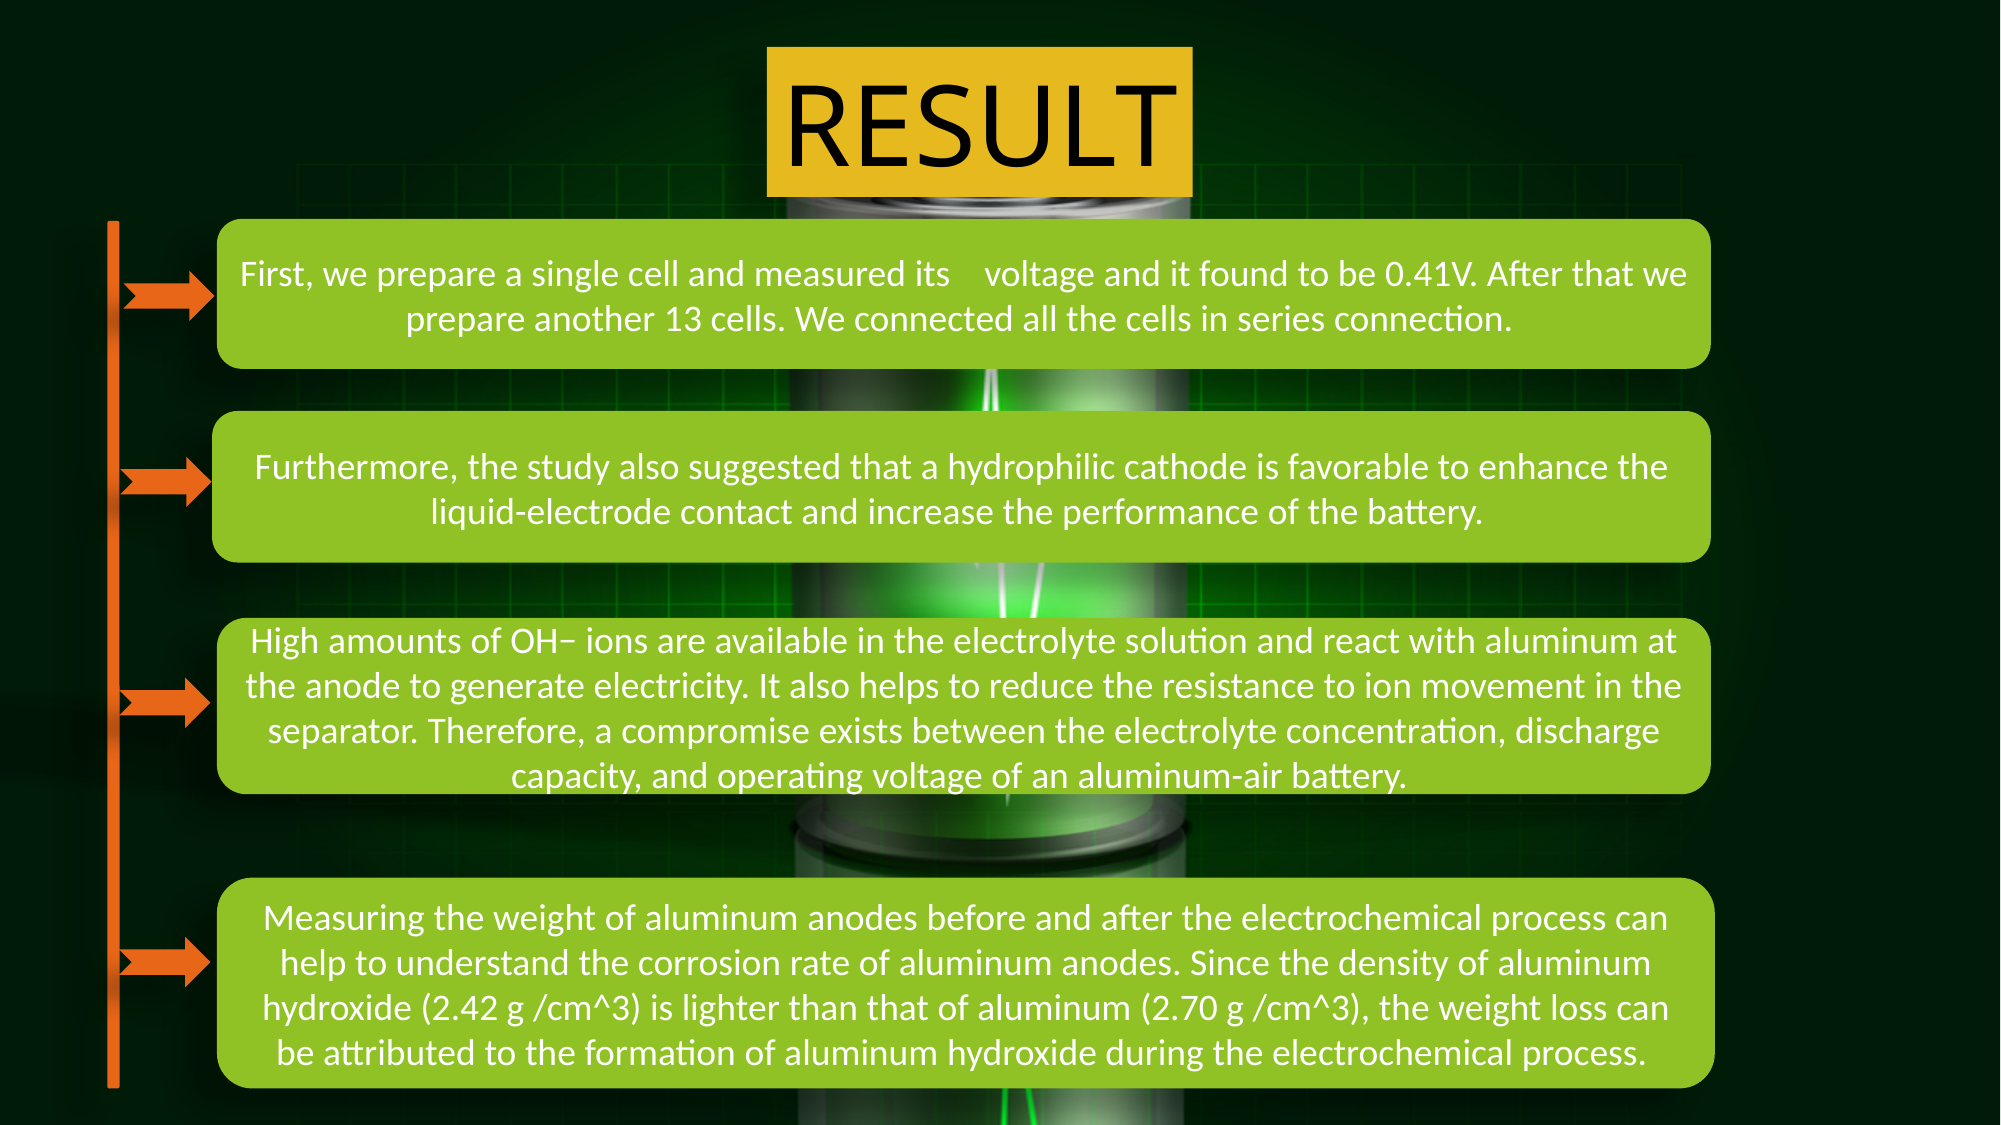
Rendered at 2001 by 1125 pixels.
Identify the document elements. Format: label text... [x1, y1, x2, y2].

text_box [117, 676, 212, 730]
text_box Furthermore, the study also suggested that a hydrophilic cathode is favorable to enhance the liquid-electrode contact and increase the performance of the battery. [210, 409, 1713, 565]
text_box [105, 219, 122, 294]
text_box [105, 349, 122, 480]
text_box First, we prepare a single cell and measured its voltage and it found to be 0.41V. After that we prepare another 13 cells. We connected all the cells in series connection. [215, 217, 1713, 371]
text_box [105, 535, 122, 701]
text_box [117, 935, 212, 989]
text_box RESULT [765, 45, 1194, 198]
picture [0, 0, 2001, 1125]
text_box [121, 269, 216, 323]
text_box High amounts of OH− ions are available in the electrolyte solution and react with aluminum at the anode to generate electricity. It also helps to reduce the resistance to ion movement in the separator. Therefore, a compromise exists between the electrolyte concentration, discharge capacity, and operating voltage of an aluminum-air battery. [215, 616, 1713, 796]
text_box [105, 1016, 122, 1091]
text_box [118, 455, 213, 509]
text_box Measuring the weight of aluminum anodes before and after the electrochemical process can help to understand the corrosion rate of aluminum anodes. Since the density of aluminum hydroxide (2.42 g /cm^3) is lighter than that of aluminum (2.70 g /cm^3), the weight loss can be attributed to the formation of aluminum hydroxide during the electrochemical process. [215, 876, 1717, 1091]
text_box [105, 757, 122, 960]
